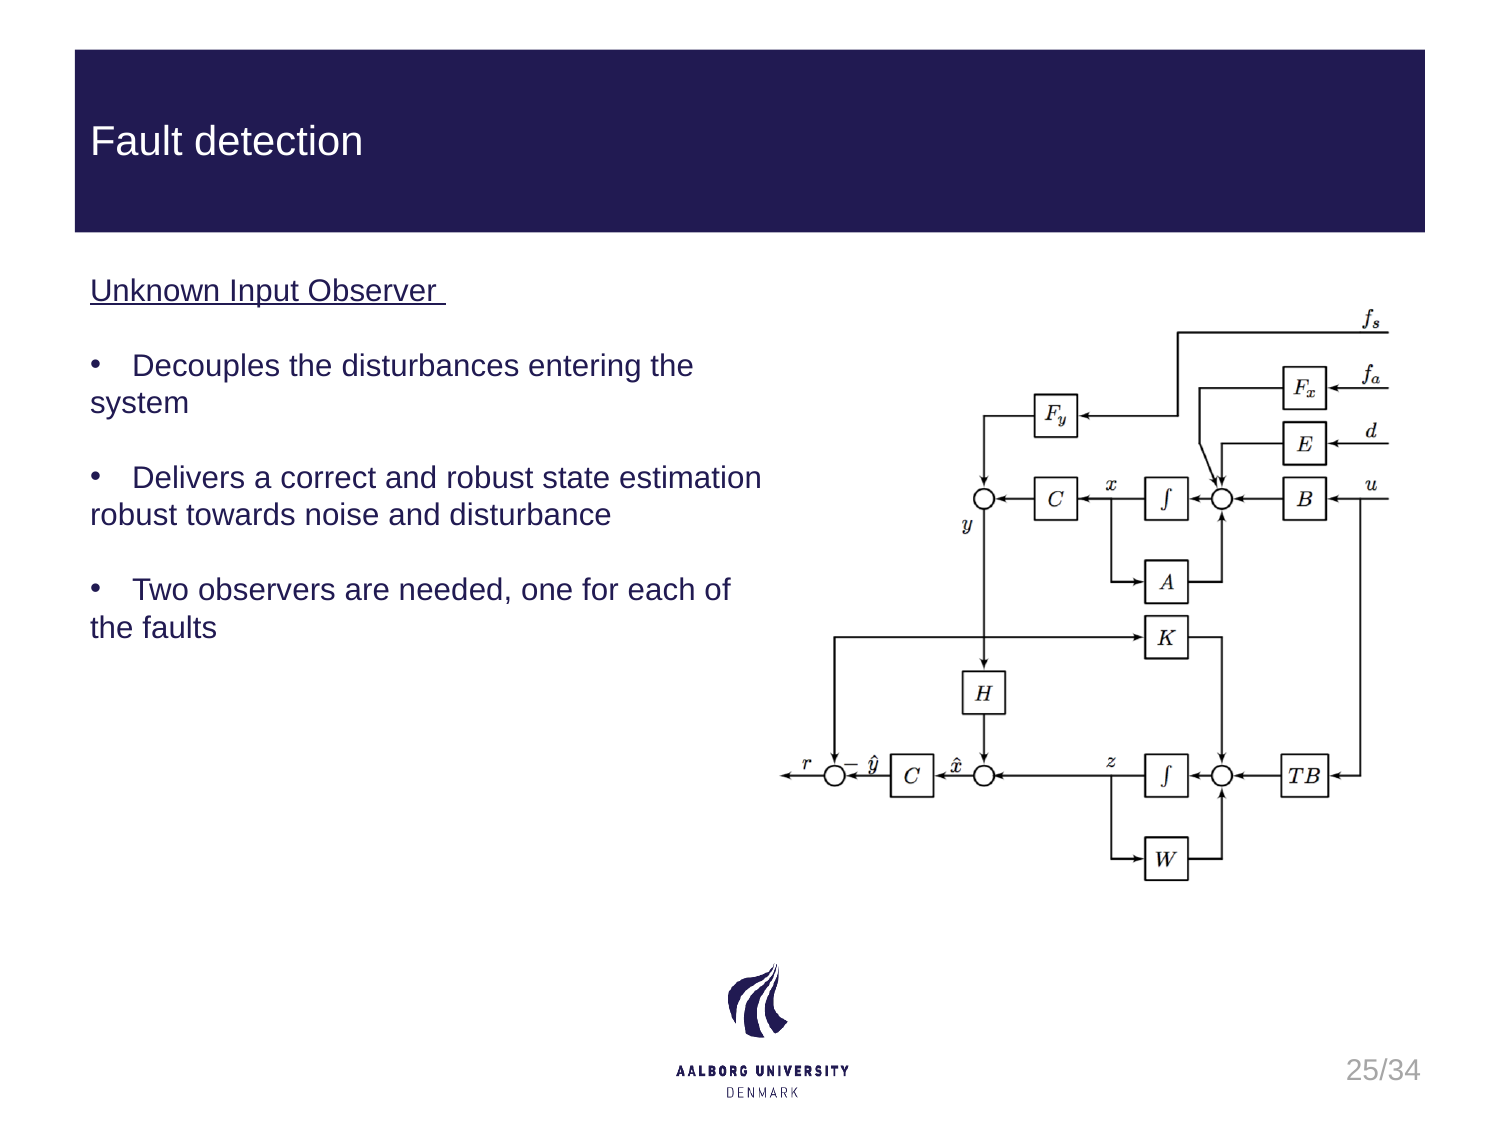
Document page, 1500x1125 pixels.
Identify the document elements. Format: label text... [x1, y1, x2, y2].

picture [661, 945, 863, 1115]
list Unknown Input Observer Decouples the disturbances entering the system Delivers a correct and robust state estimation robust towards noise and disturbance Two observers are needed, one for each of the faults [75, 262, 1425, 932]
picture [760, 292, 1426, 901]
title Fault detection [75, 45, 1425, 233]
